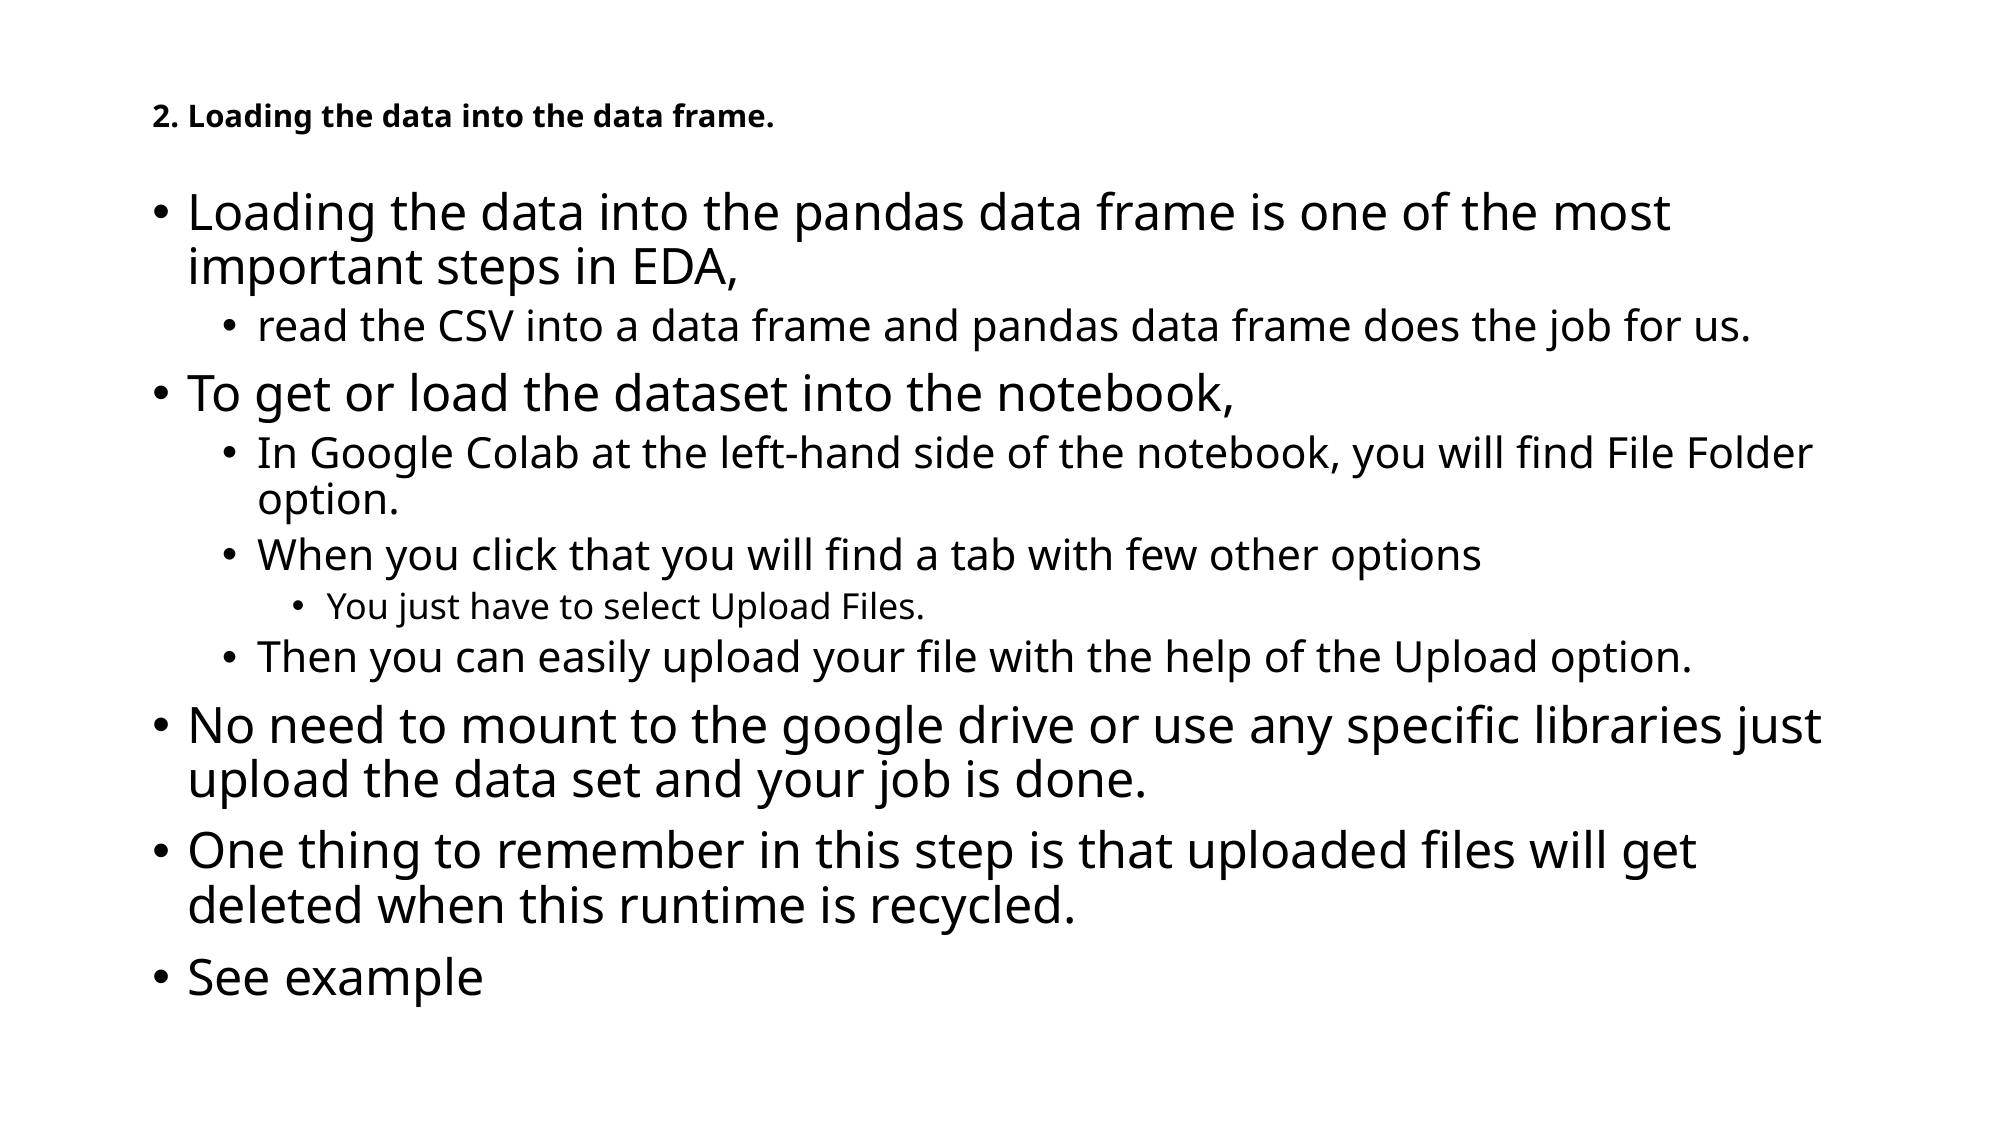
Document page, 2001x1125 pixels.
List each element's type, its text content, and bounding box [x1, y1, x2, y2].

title 2. Loading the data into the data frame. [137, 59, 1863, 179]
list Loading the data into the pandas data frame is one of the most important steps in EDA, read the CSV into a data frame and pandas data frame does the job for us. To get or load the dataset into the notebook, In Google Colab at the left-hand side of the notebook, you will find File Folder option. When you click that you will find a tab with few other options You just have to select Upload Files. Then you can easily upload your file with the help of the Upload option. No need to mount to the google drive or use any specific libraries just upload the data set and your job is done. One thing to remember in this step is that uploaded files will get deleted when this runtime is recycled. See example [137, 179, 1863, 1014]
